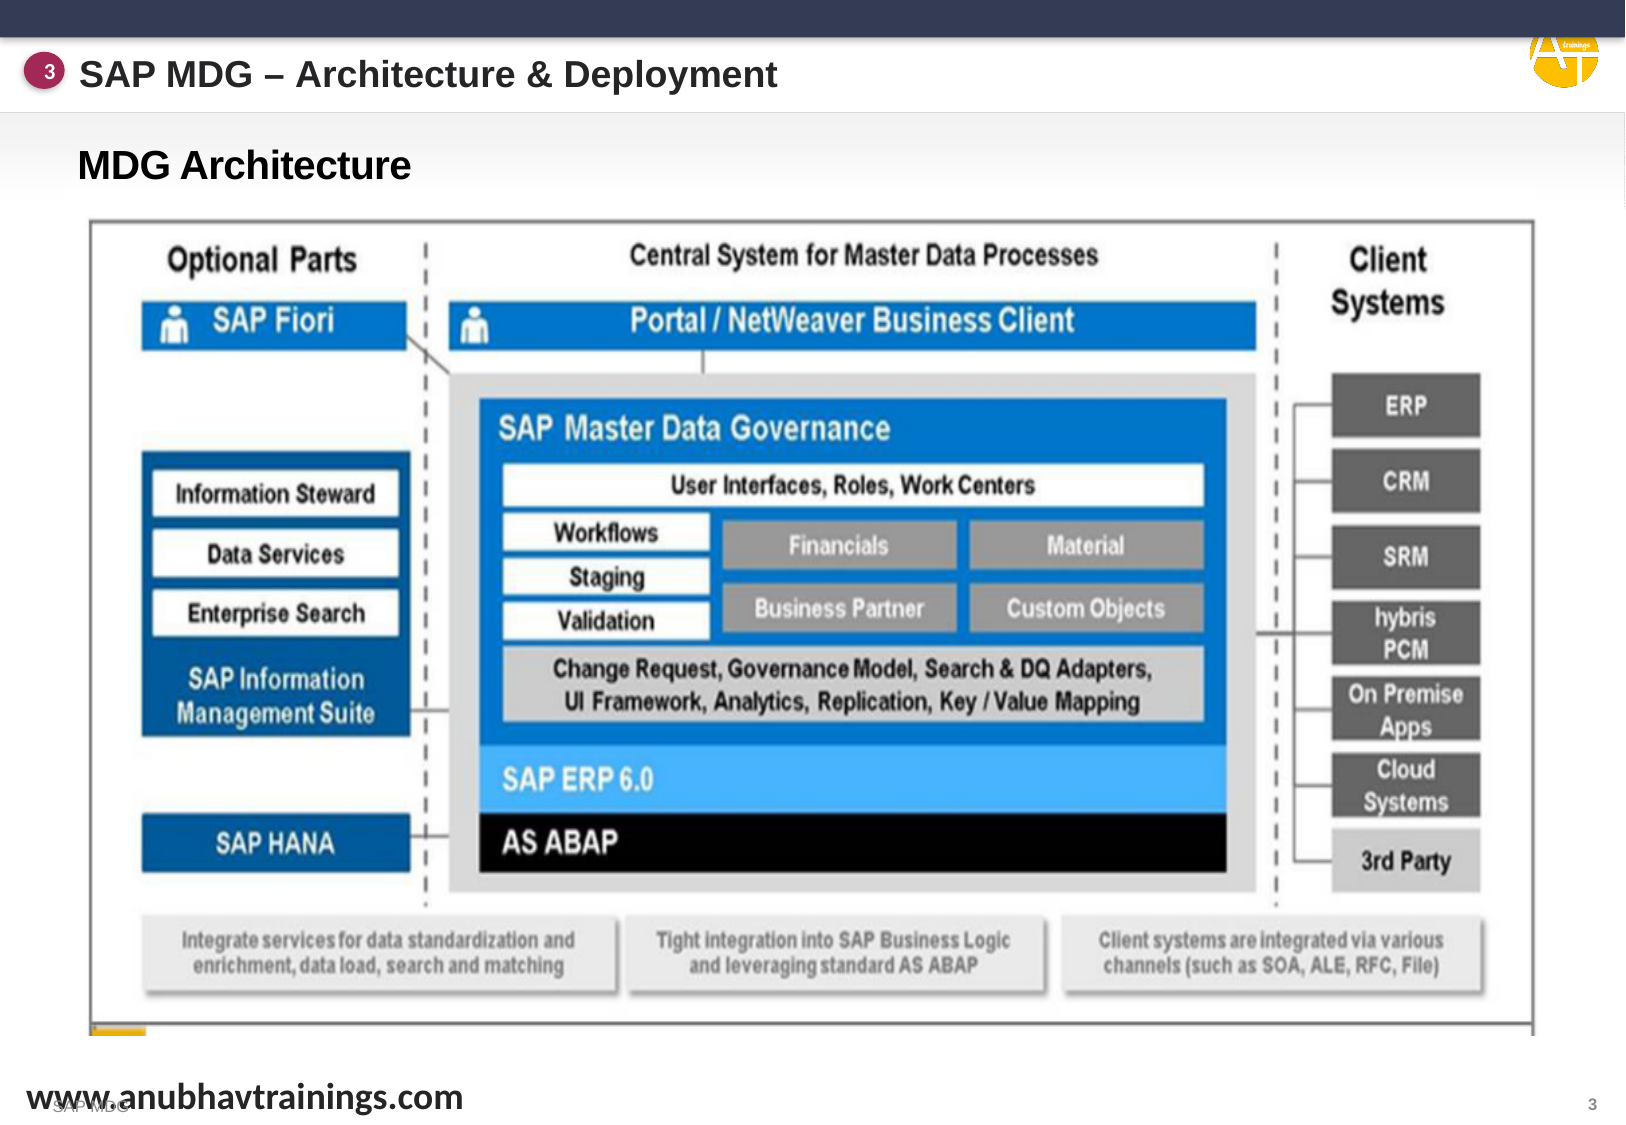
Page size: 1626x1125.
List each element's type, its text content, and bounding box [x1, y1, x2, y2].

text_box [0, 0, 1625, 38]
title MDG Architecture [64, 88, 748, 188]
picture [1523, 38, 1602, 93]
text_box 3 [23, 50, 64, 90]
picture [0, 113, 1625, 1036]
text_box SAP MDG – Architecture & Deployment [64, 42, 1402, 103]
